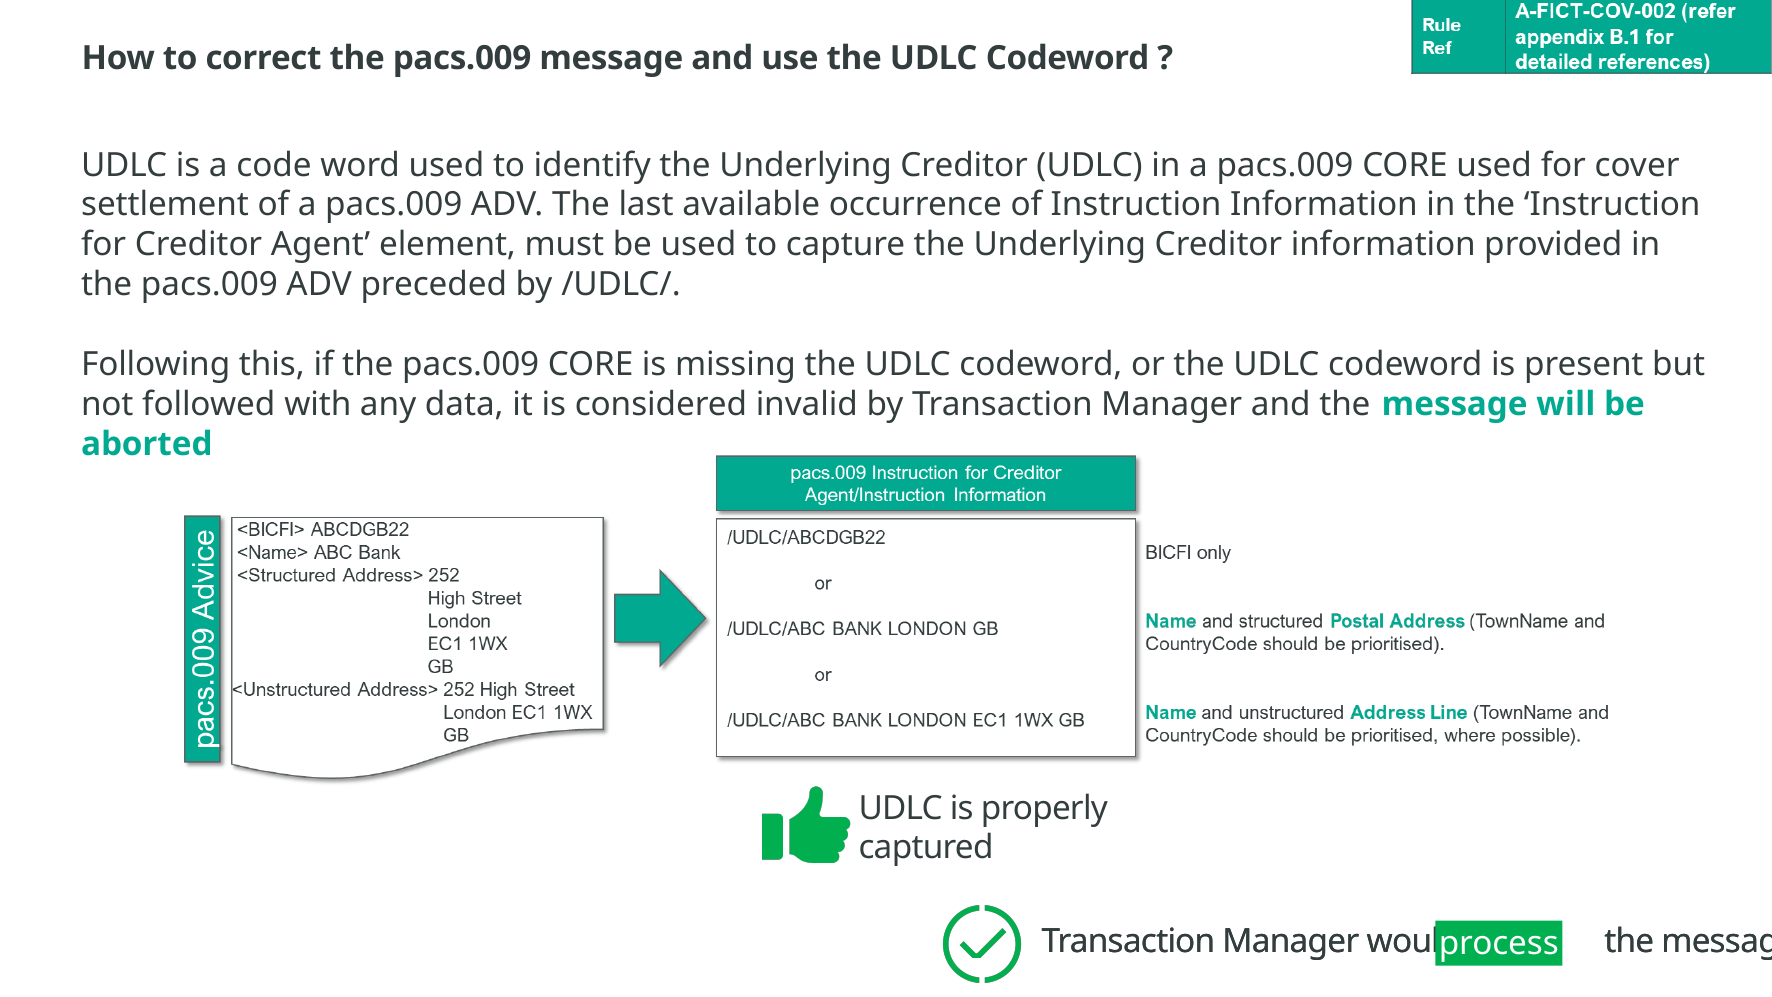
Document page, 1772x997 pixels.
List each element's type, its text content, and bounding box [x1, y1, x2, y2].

list How to correct the pacs.009 message and use the UDLC Codeword ? [81, 38, 1374, 135]
picture [942, 904, 1022, 984]
text_box UDLC is properly captured [859, 788, 1135, 867]
picture [172, 452, 1626, 877]
text_box Transaction Manager would abort the message [1041, 920, 1772, 997]
picture [1411, 0, 1772, 85]
text_box process [1434, 920, 1563, 967]
text_box UDLC is a code word used to identify the Underlying Creditor (UDLC) in a pacs.009 CORE used for cover settlement of a pacs.009 ADV. The last available occurrence of Instruction Information in the ‘Instruction for Creditor Agent’ element, must be used to capture the Underlying Creditor information provided in the pacs.009 ADV preceded by /UDLC/. Following this, if the pacs.009 CORE is missing the UDLC codeword, or the UDLC codeword is present but not followed with any data, it is considered invalid by Transaction Manager and the message will be aborted [66, 135, 1732, 509]
